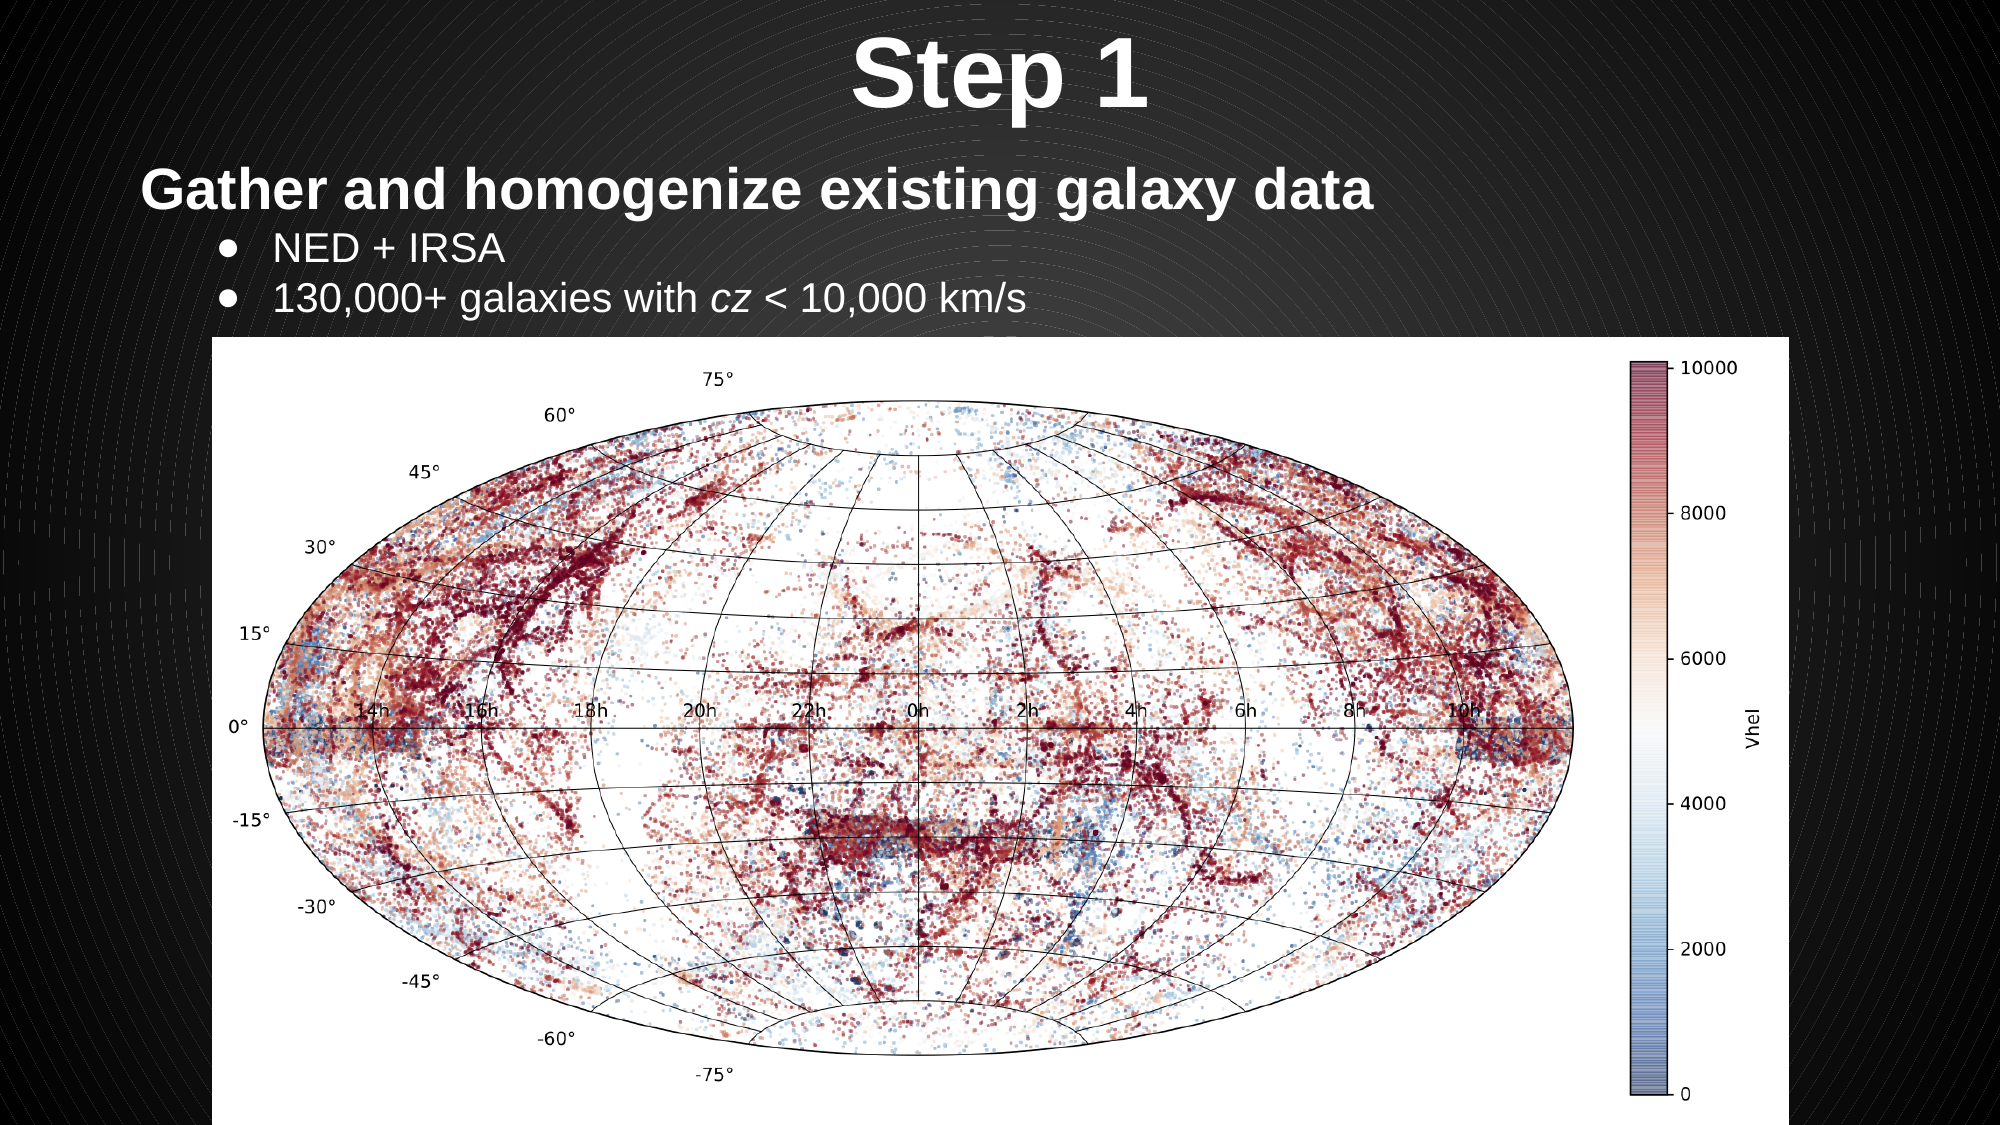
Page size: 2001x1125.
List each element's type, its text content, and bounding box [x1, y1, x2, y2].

list Gather and homogenize existing galaxy data NED + IRSA 130,000+ galaxies with cz < 10,000 km/s [125, 136, 1876, 362]
picture [212, 336, 1789, 1125]
text_box Step 1 [835, 0, 1165, 135]
